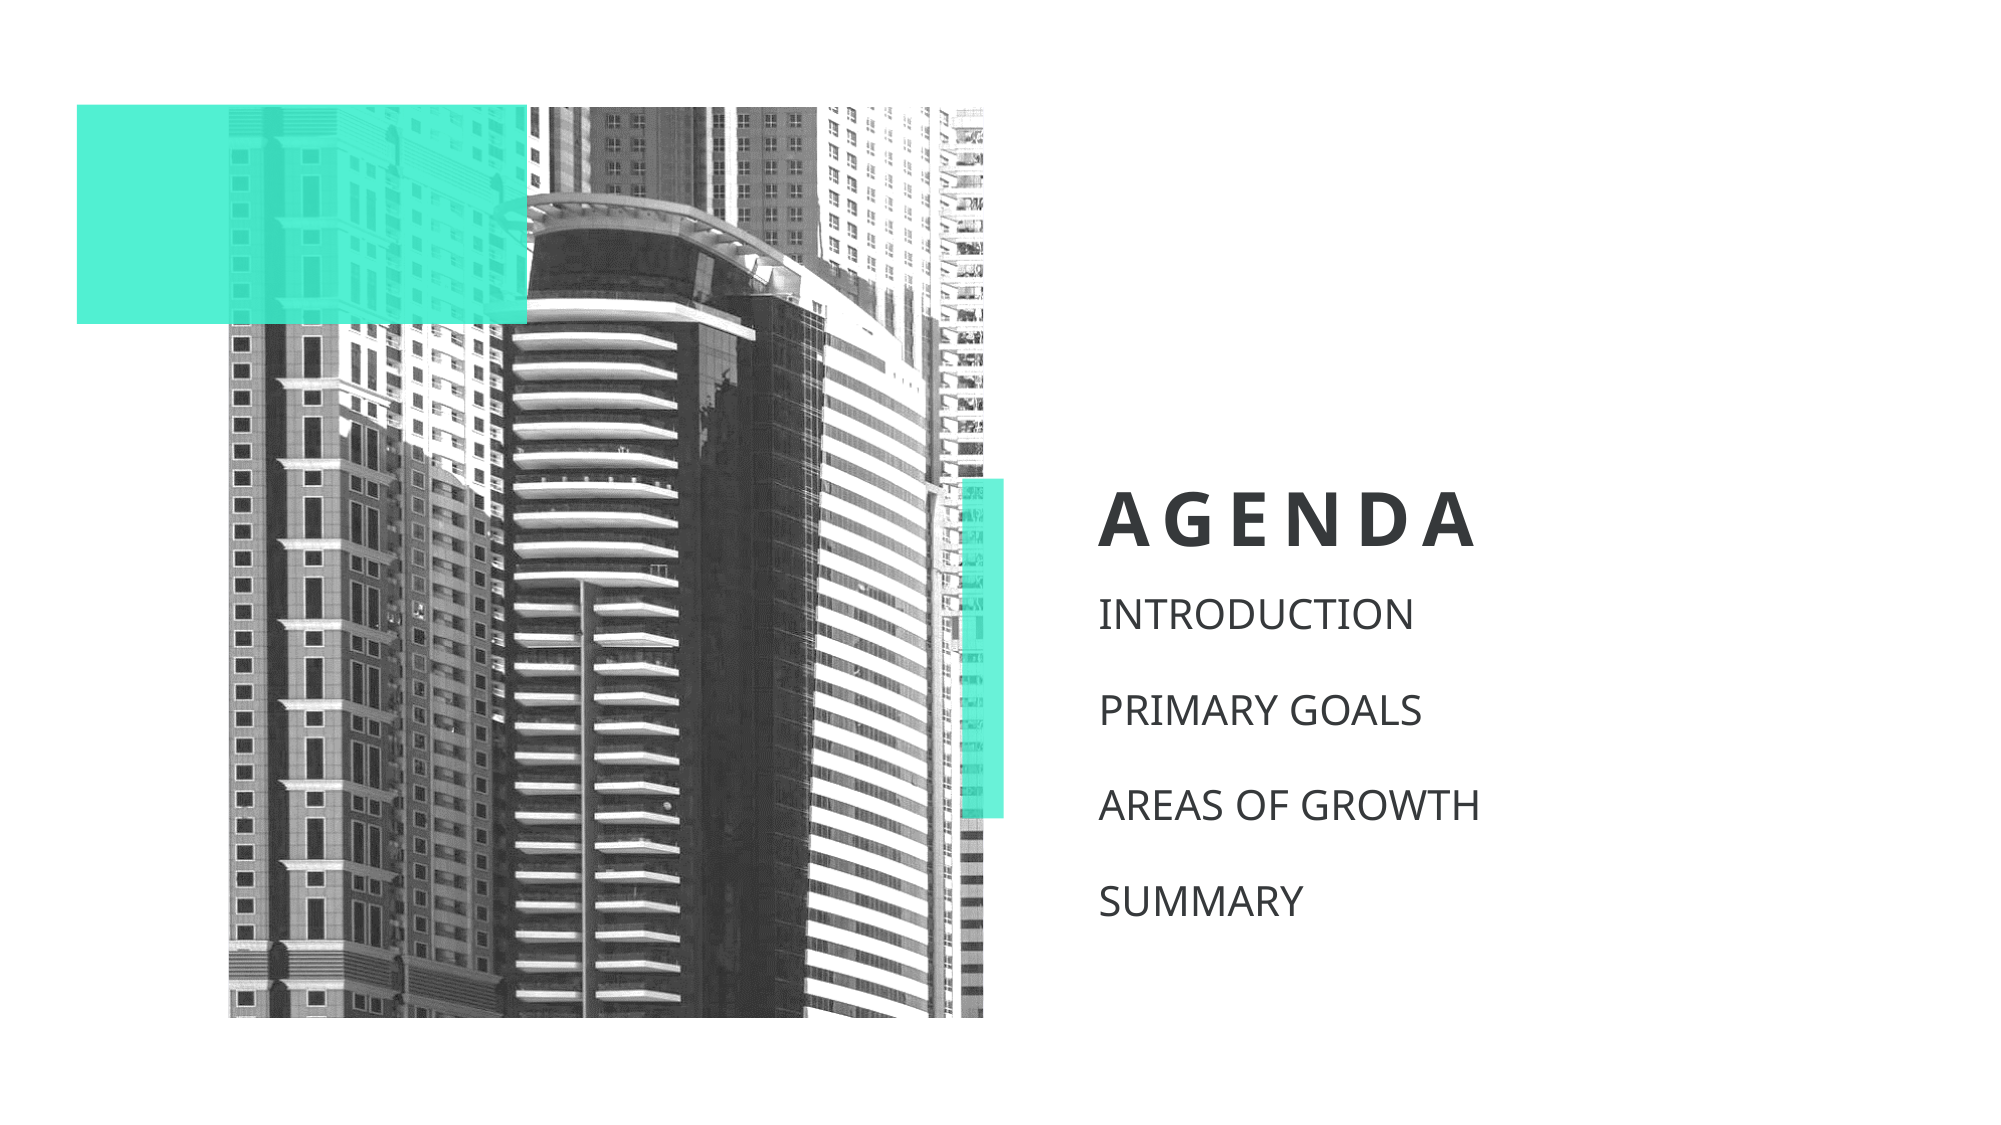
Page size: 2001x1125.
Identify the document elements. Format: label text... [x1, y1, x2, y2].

picture [228, 107, 984, 1018]
text_box [984, 478, 1004, 819]
list INTRODUCTION PRIMARY GOALS AREAS OF GROWTH SUMMARY [1098, 562, 1892, 1018]
text_box [76, 104, 527, 324]
title AGENDA [1098, 107, 1892, 562]
